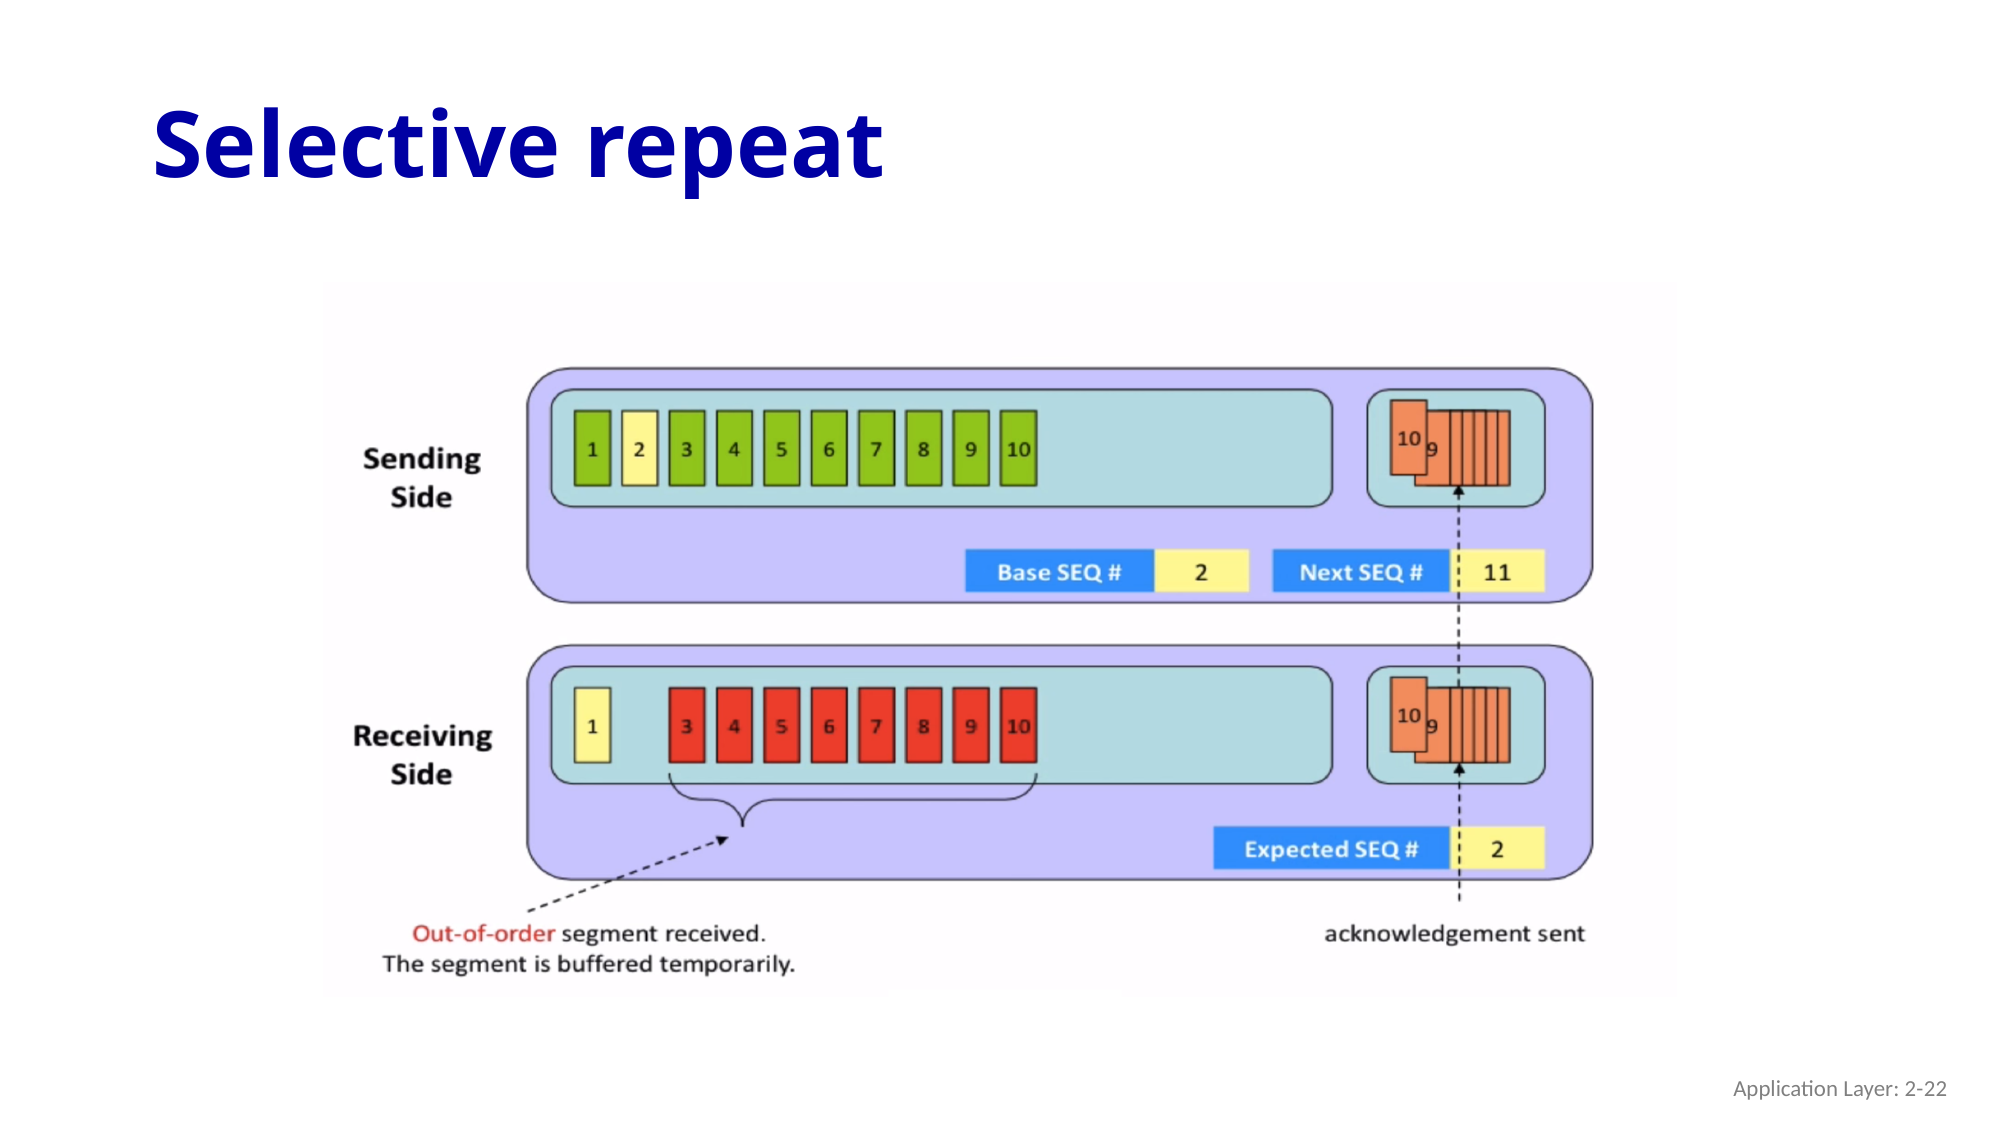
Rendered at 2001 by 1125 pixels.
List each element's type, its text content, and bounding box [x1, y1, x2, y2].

slide_number Application Layer: 2-22 [1512, 1056, 1963, 1117]
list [323, 282, 1677, 997]
title Selective repeat [137, 74, 1863, 221]
